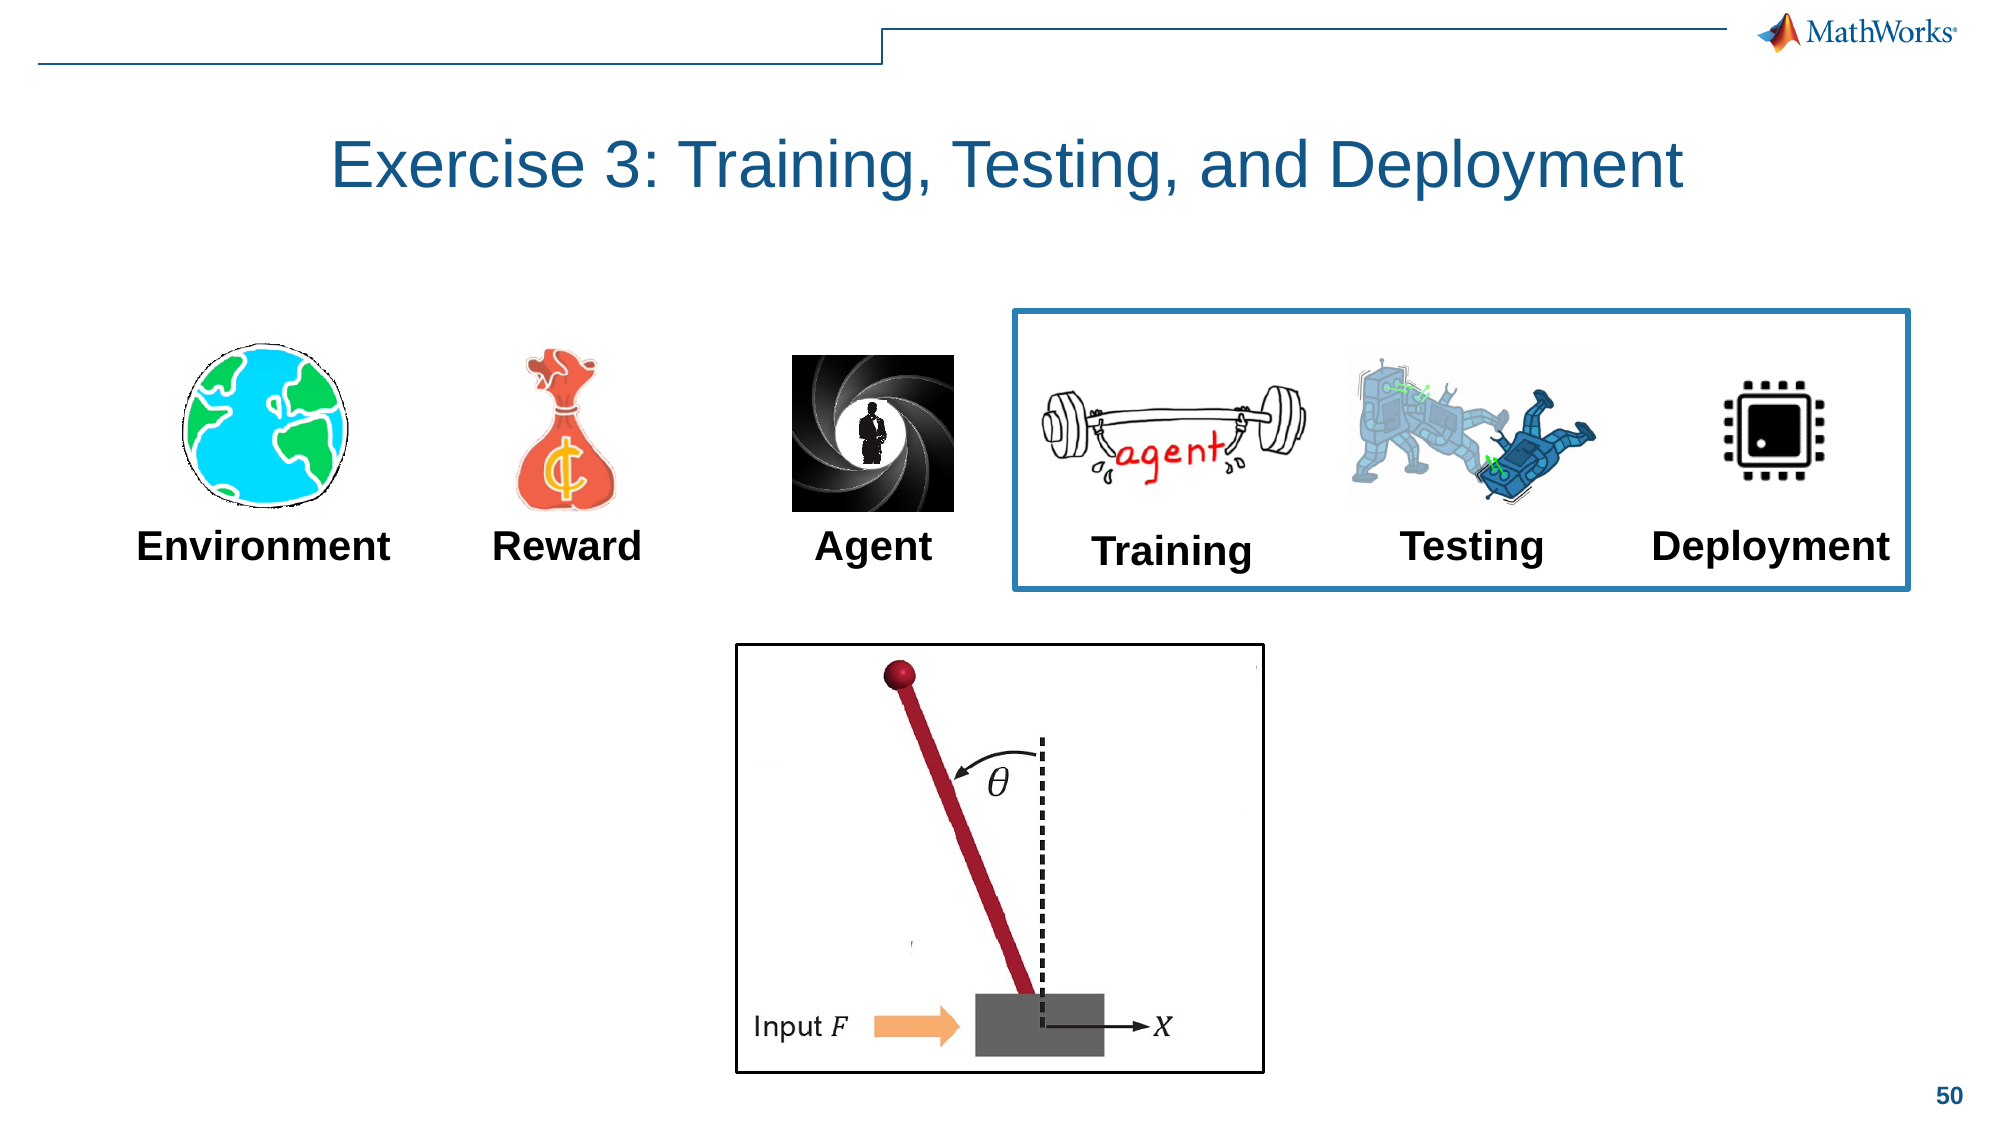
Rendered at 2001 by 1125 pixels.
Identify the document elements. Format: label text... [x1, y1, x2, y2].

text_box Deployment [1910, 511, 1921, 577]
picture [1035, 379, 1309, 487]
title Exercise 3: Training, Testing, and Deployment [157, 112, 1858, 337]
text_box Reward [435, 511, 700, 577]
text_box Environment [113, 511, 414, 577]
picture [1348, 350, 1599, 511]
picture [507, 336, 624, 525]
picture [1717, 362, 1829, 493]
text_box [1013, 309, 1910, 591]
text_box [791, 354, 955, 512]
picture [176, 337, 352, 519]
text_box Agent [741, 511, 1006, 577]
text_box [735, 642, 1265, 1074]
picture [1751, 3, 1970, 63]
